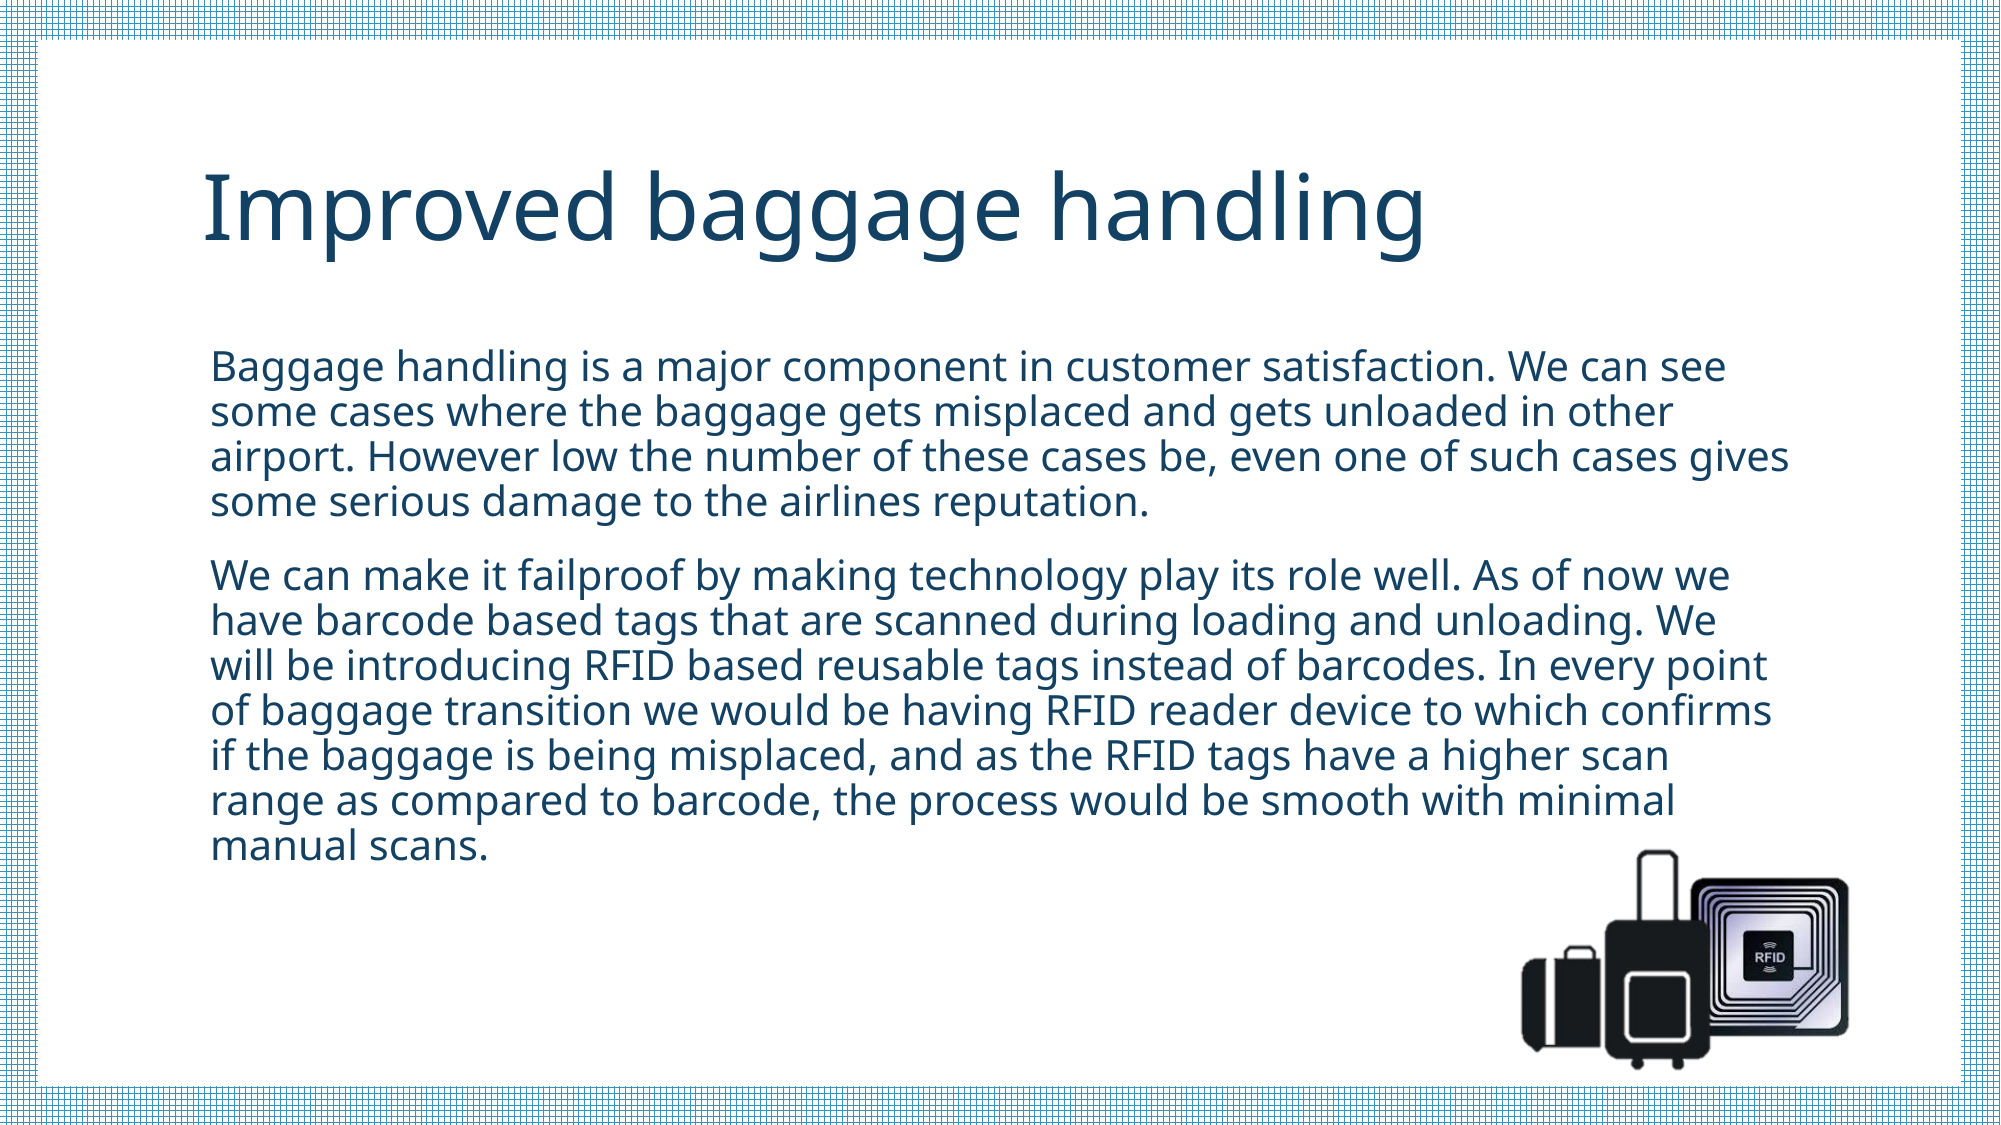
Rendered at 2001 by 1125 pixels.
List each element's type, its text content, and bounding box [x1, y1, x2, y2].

title Improved baggage handling [187, 99, 1808, 323]
list Baggage handling is a major component in customer satisfaction. We can see some cases where the baggage gets misplaced and gets unloaded in other airport. However low the number of these cases be, even one of such cases gives some serious damage to the airlines reputation. We can make it failproof by making technology play its role well. As of now we have barcode based tags that are scanned during loading and unloading. We will be introducing RFID based reusable tags instead of barcodes. In every point of baggage transition we would be having RFID reader device to which confirms if the baggage is being misplaced, and as the RFID tags have a higher scan range as compared to barcode, the process would be smooth with minimal manual scans. [187, 337, 1808, 1000]
picture [1483, 815, 1865, 1101]
